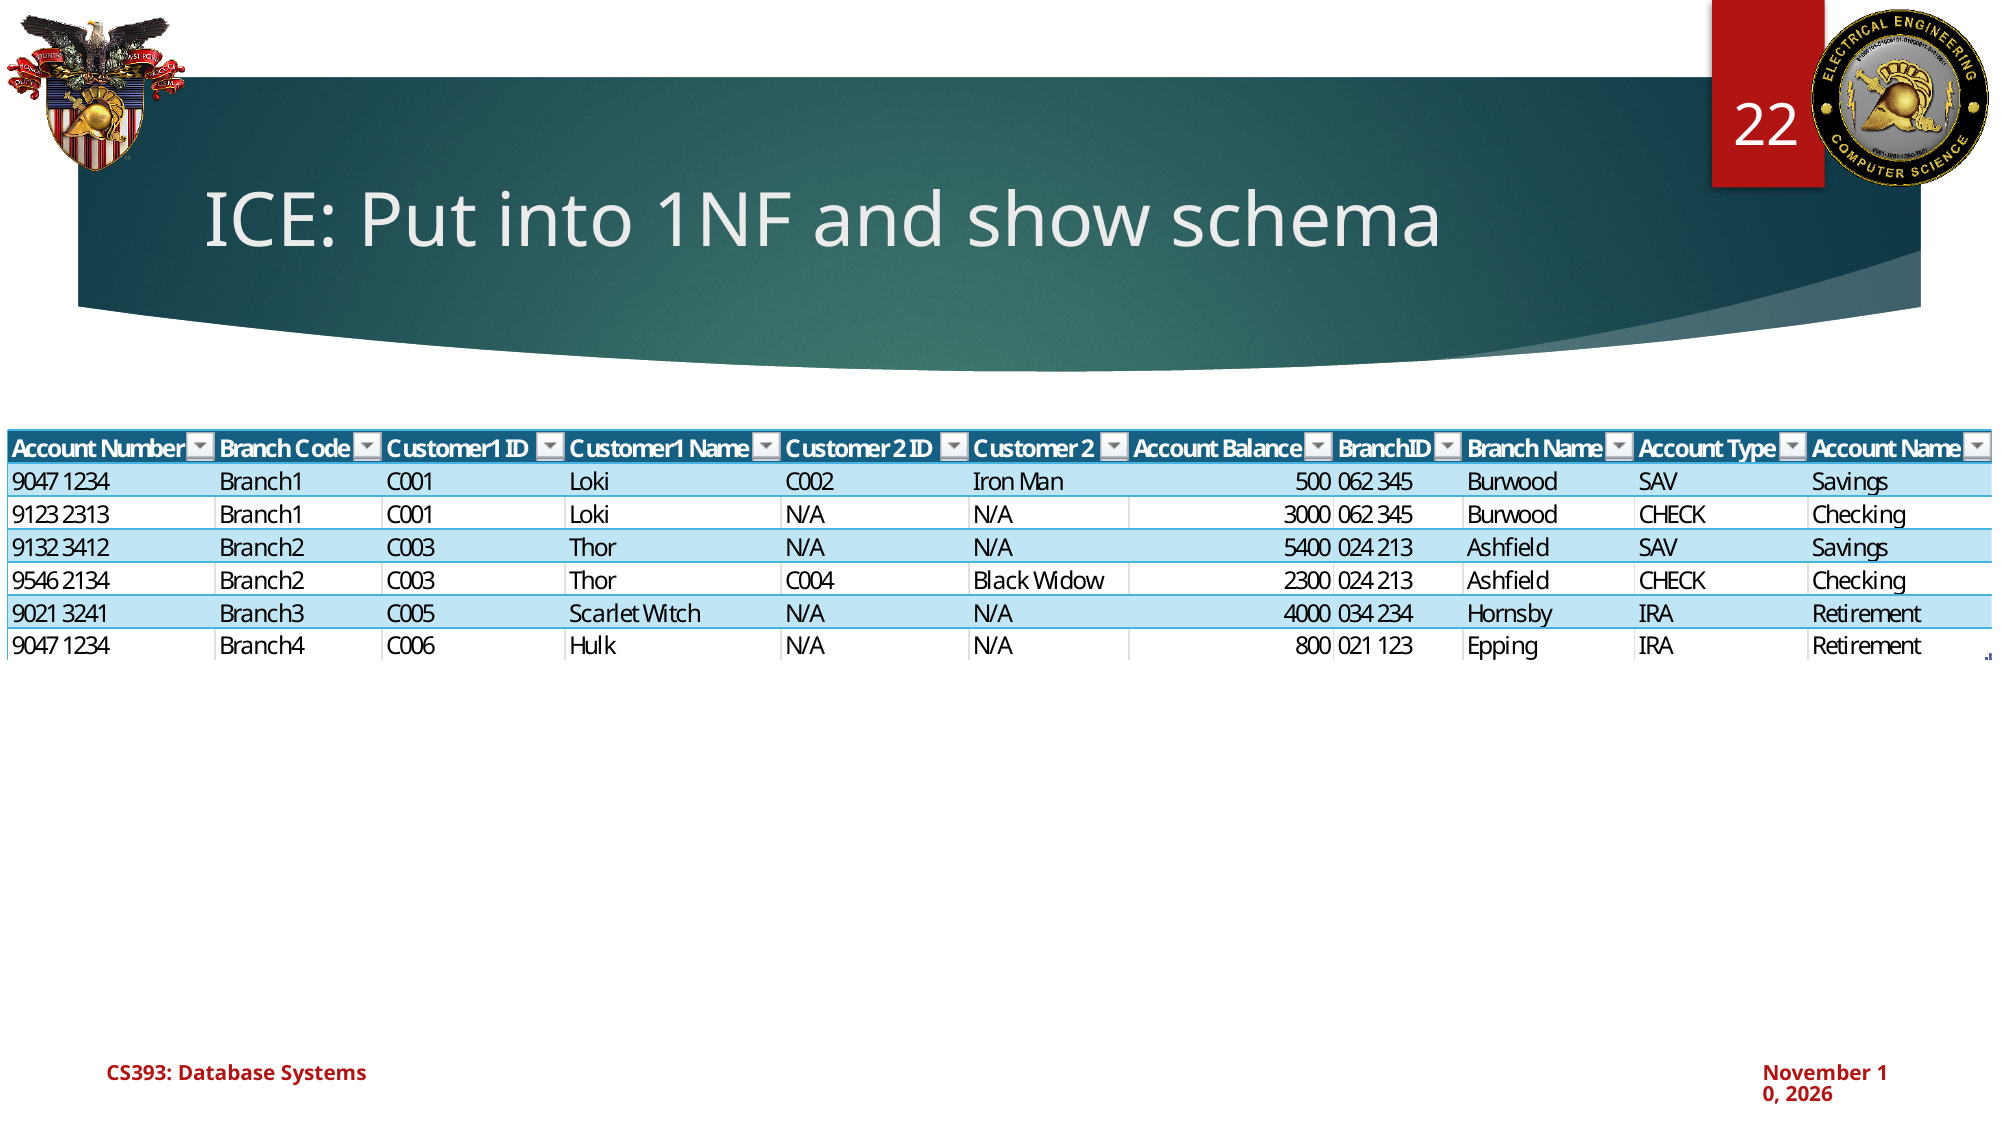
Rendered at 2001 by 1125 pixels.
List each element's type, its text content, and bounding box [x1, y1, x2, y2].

picture [1809, 7, 1990, 188]
title ICE: Put into 1NF and show schema [189, 158, 1638, 275]
picture [6, 429, 1994, 662]
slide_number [1747, 1048, 1910, 1099]
slide_number 22 [1698, 48, 1836, 175]
picture [7, 3, 185, 184]
footer CS393: Database Systems [91, 1048, 726, 1100]
